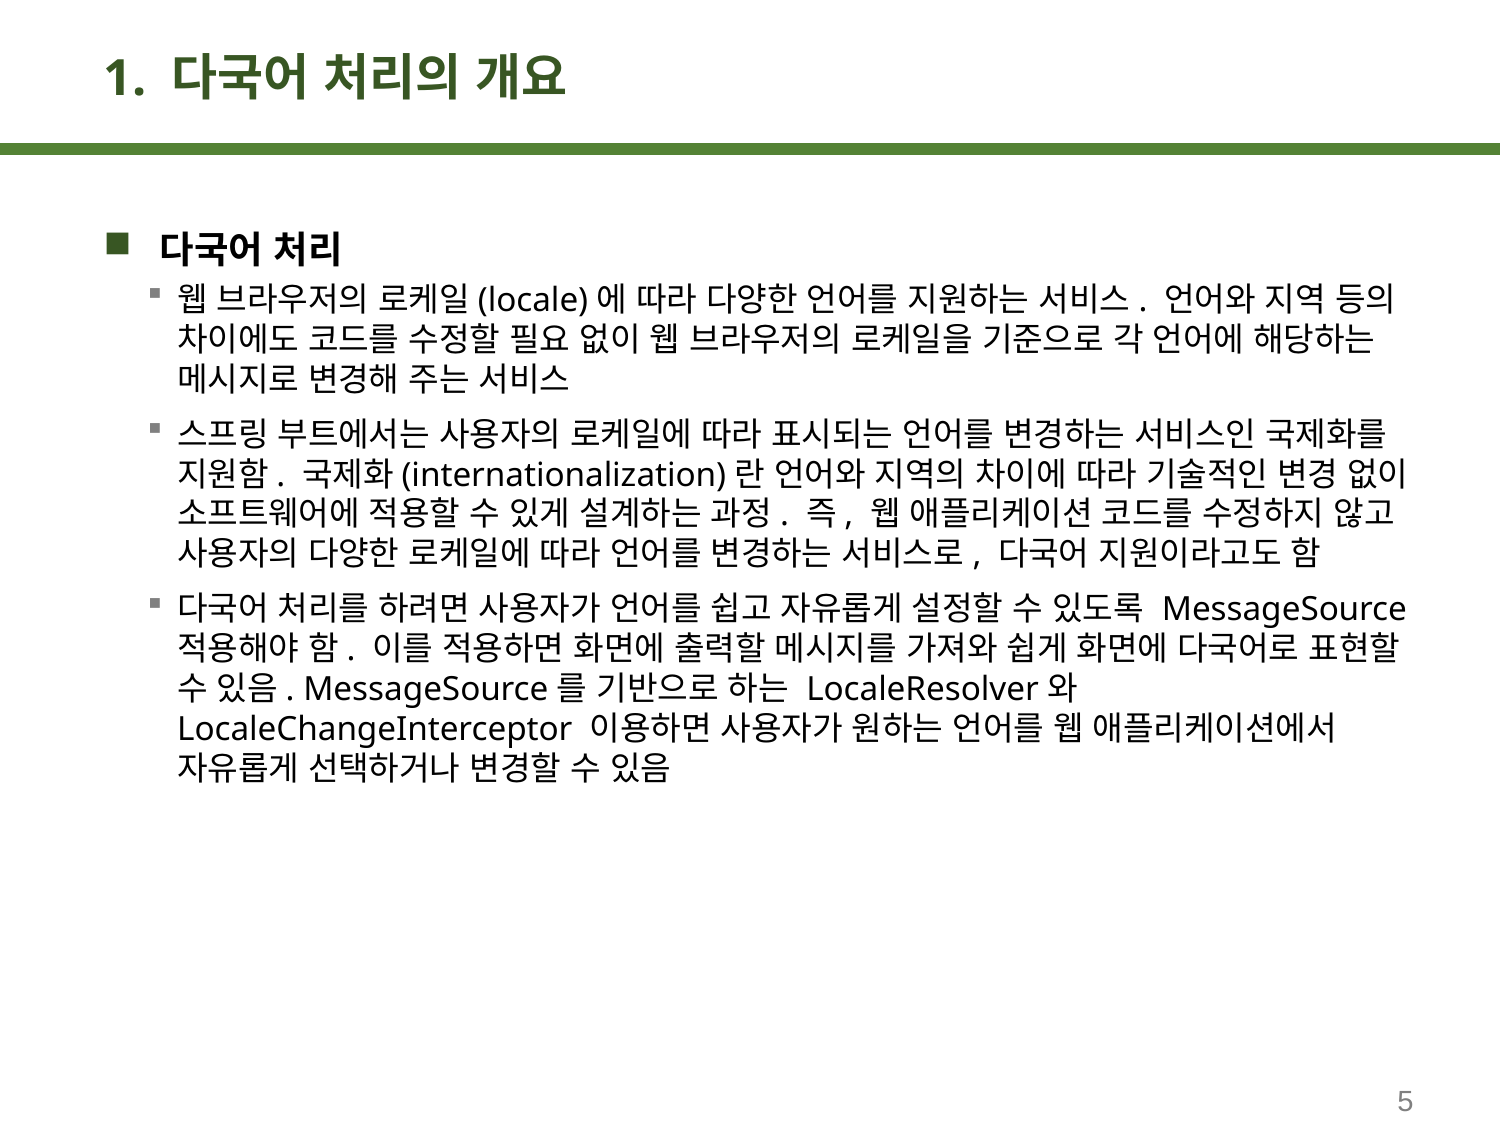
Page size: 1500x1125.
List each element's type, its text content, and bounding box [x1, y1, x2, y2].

title 1. 다국어 처리의 개요 [88, 30, 1211, 121]
list 다국어 처리 웹 브라우저의 로케일(locale)에 따라 다양한 언어를 지원하는 서비스. 언어와 지역 등의 차이에도 코드를 수정할 필요 없이 웹 브라우저의 로케일을 기준으로 각 언어에 해당하는 메시지로 변경해 주는 서비스 스프링 부트에서는 사용자의 로케일에 따라 표시되는 언어를 변경하는 서비스인 국제화를 지원함. 국제화(internationalization)란 언어와 지역의 차이에 따라 기술적인 변경 없이 소프트웨어에 적용할 수 있게 설계하는 과정. 즉, 웹 애플리케이션 코드를 수정하지 않고 사용자의 다양한 로케일에 따라 언어를 변경하는 서비스로, 다국어 지원이라고도 함 다국어 처리를 하려면 사용자가 언어를 쉽고 자유롭게 설정할 수 있도록 MessageSource 적용해야 함. 이를 적용하면 화면에 출력할 메시지를 가져와 쉽게 화면에 다국어로 표현할 수 있음. MessageSource를 기반으로 하는 LocaleResolver와 LocaleChangeInterceptor 이용하면 사용자가 원하는 언어를 웹 애플리케이션에서 자유롭게 선택하거나 변경할 수 있음 [88, 196, 1436, 1083]
